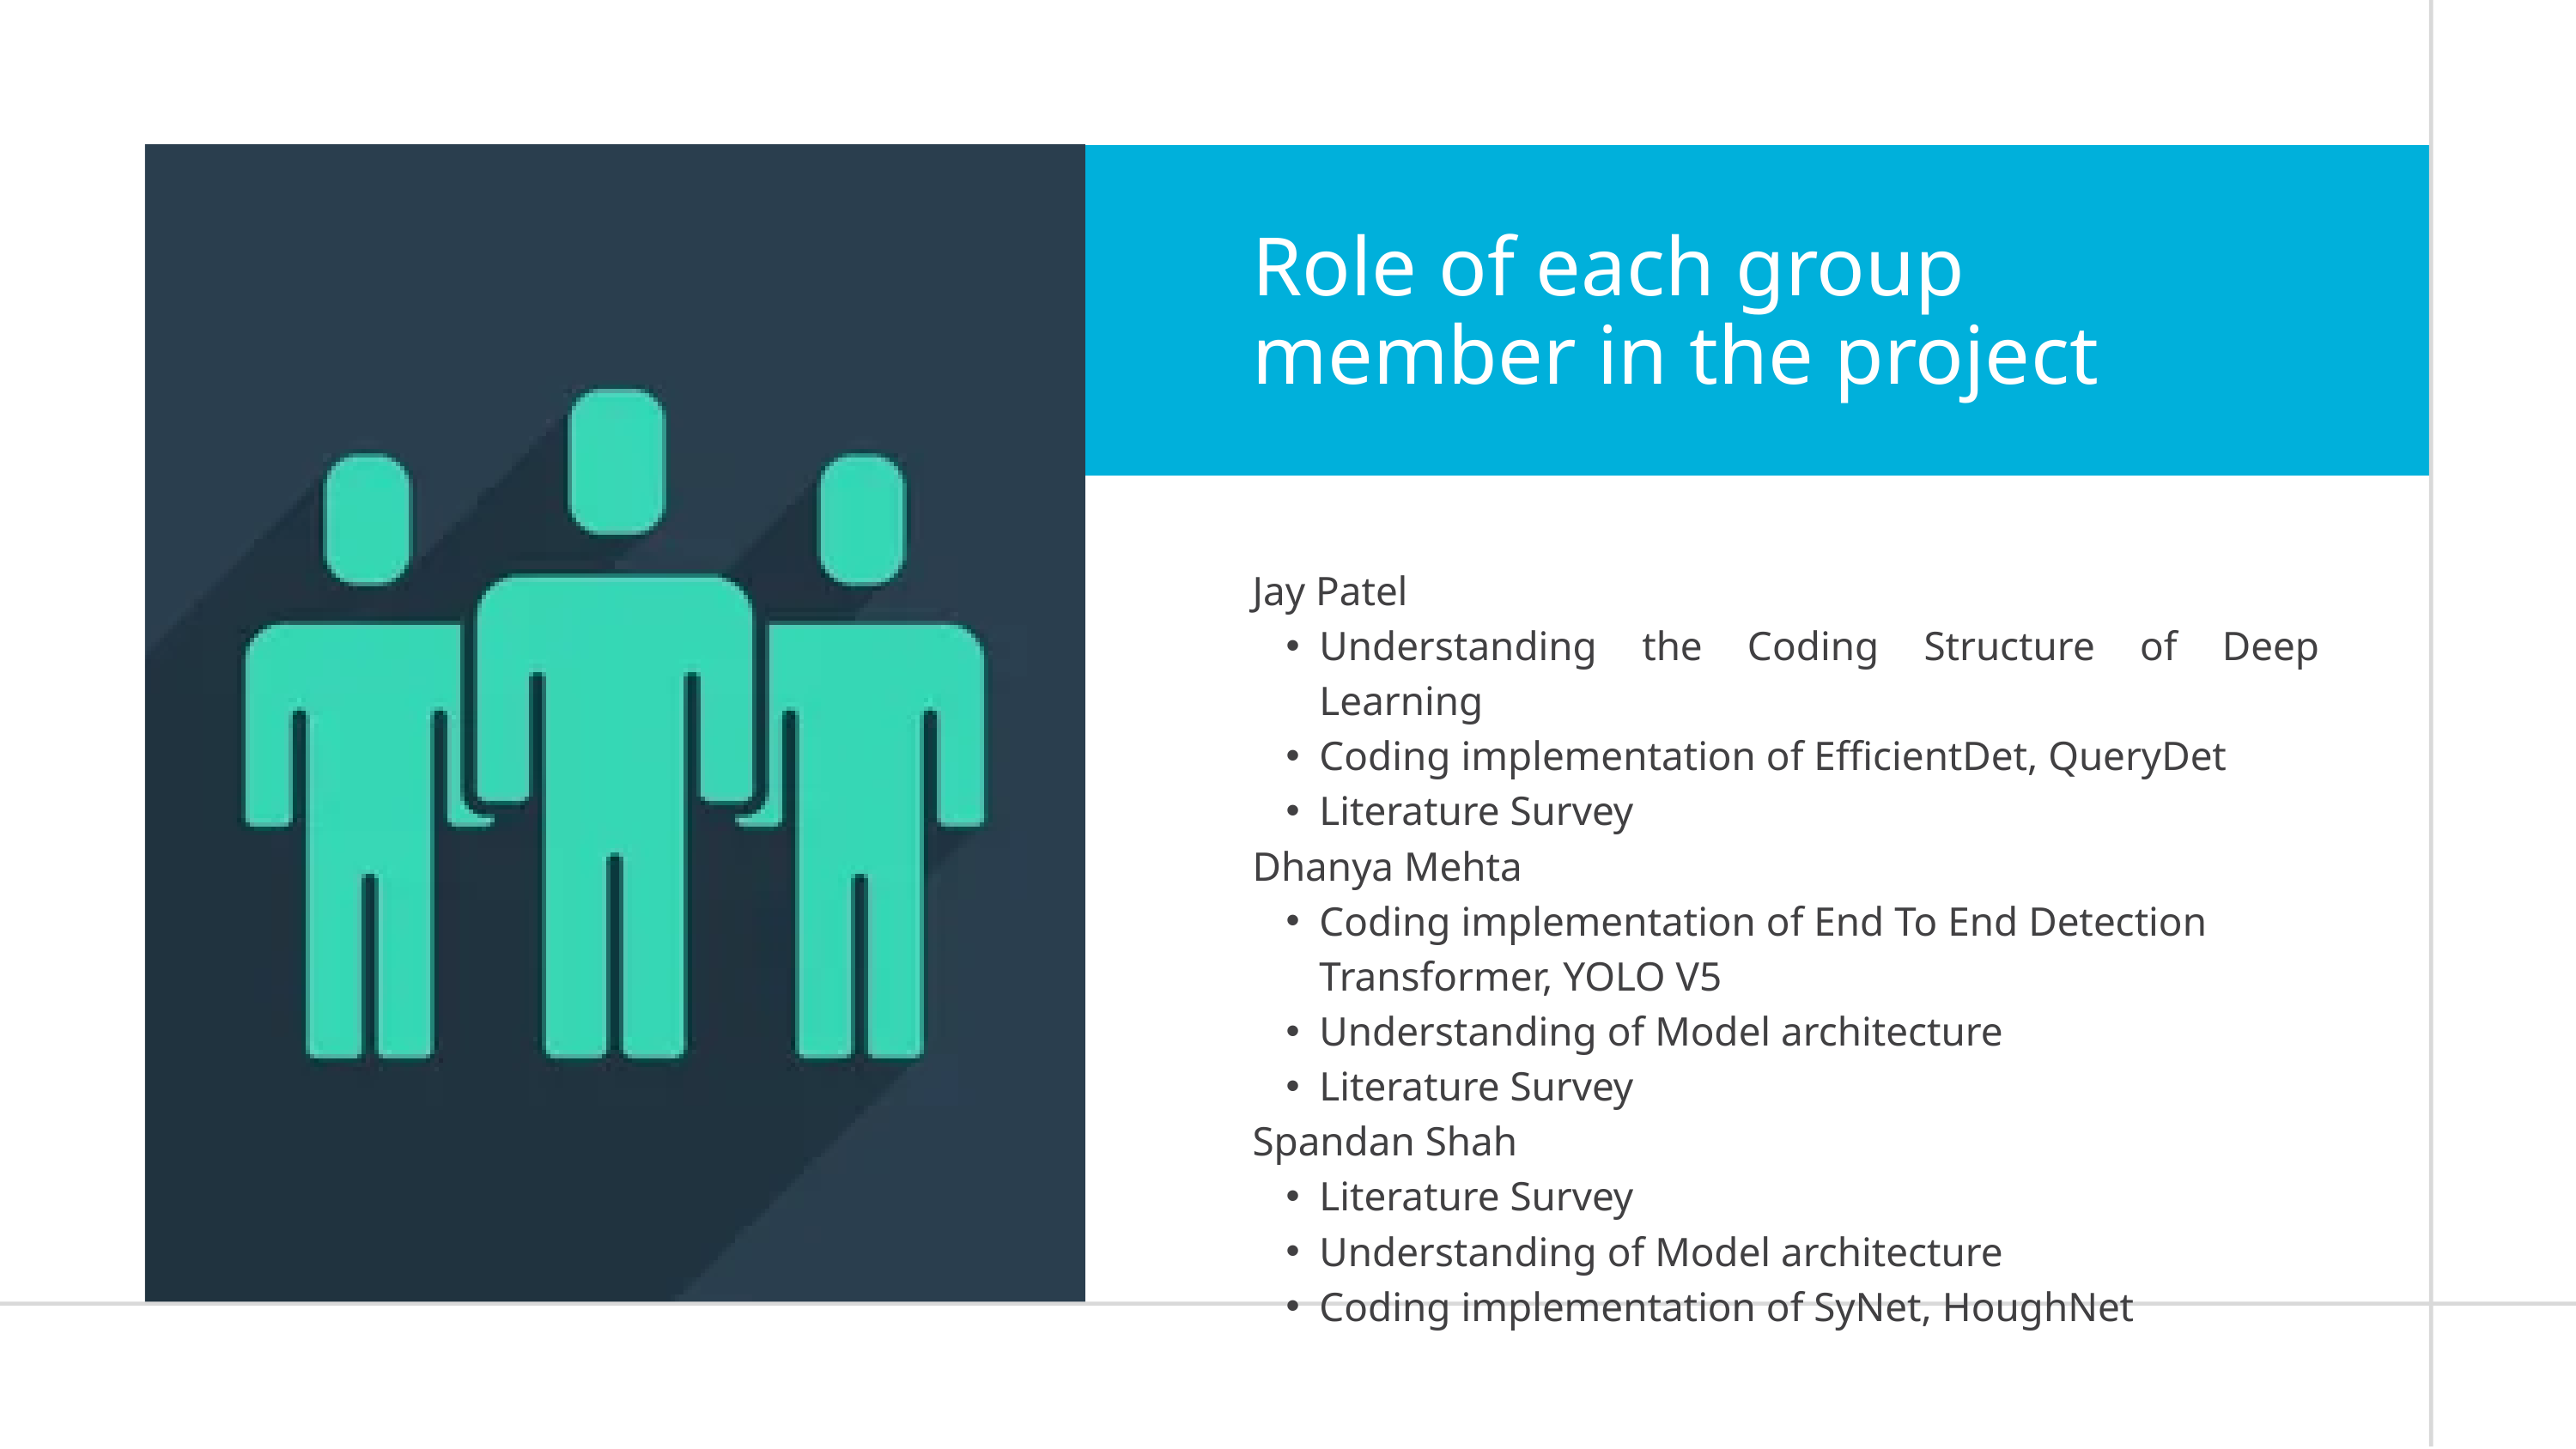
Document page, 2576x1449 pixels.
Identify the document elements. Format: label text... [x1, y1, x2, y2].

text_box Jay Patel Understanding the Coding Structure of Deep Learning Coding implementation of EfficientDet, QueryDet Literature Survey Dhanya Mehta Coding implementation of End To End Detection Transformer, YOLO V5 Understanding of Model architecture Literature Survey Spandan Shah Literature Survey Understanding of Model architecture Coding implementation of SyNet, HoughNet [1252, 558, 2320, 1330]
picture [144, 144, 1086, 1304]
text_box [1086, 144, 2430, 476]
